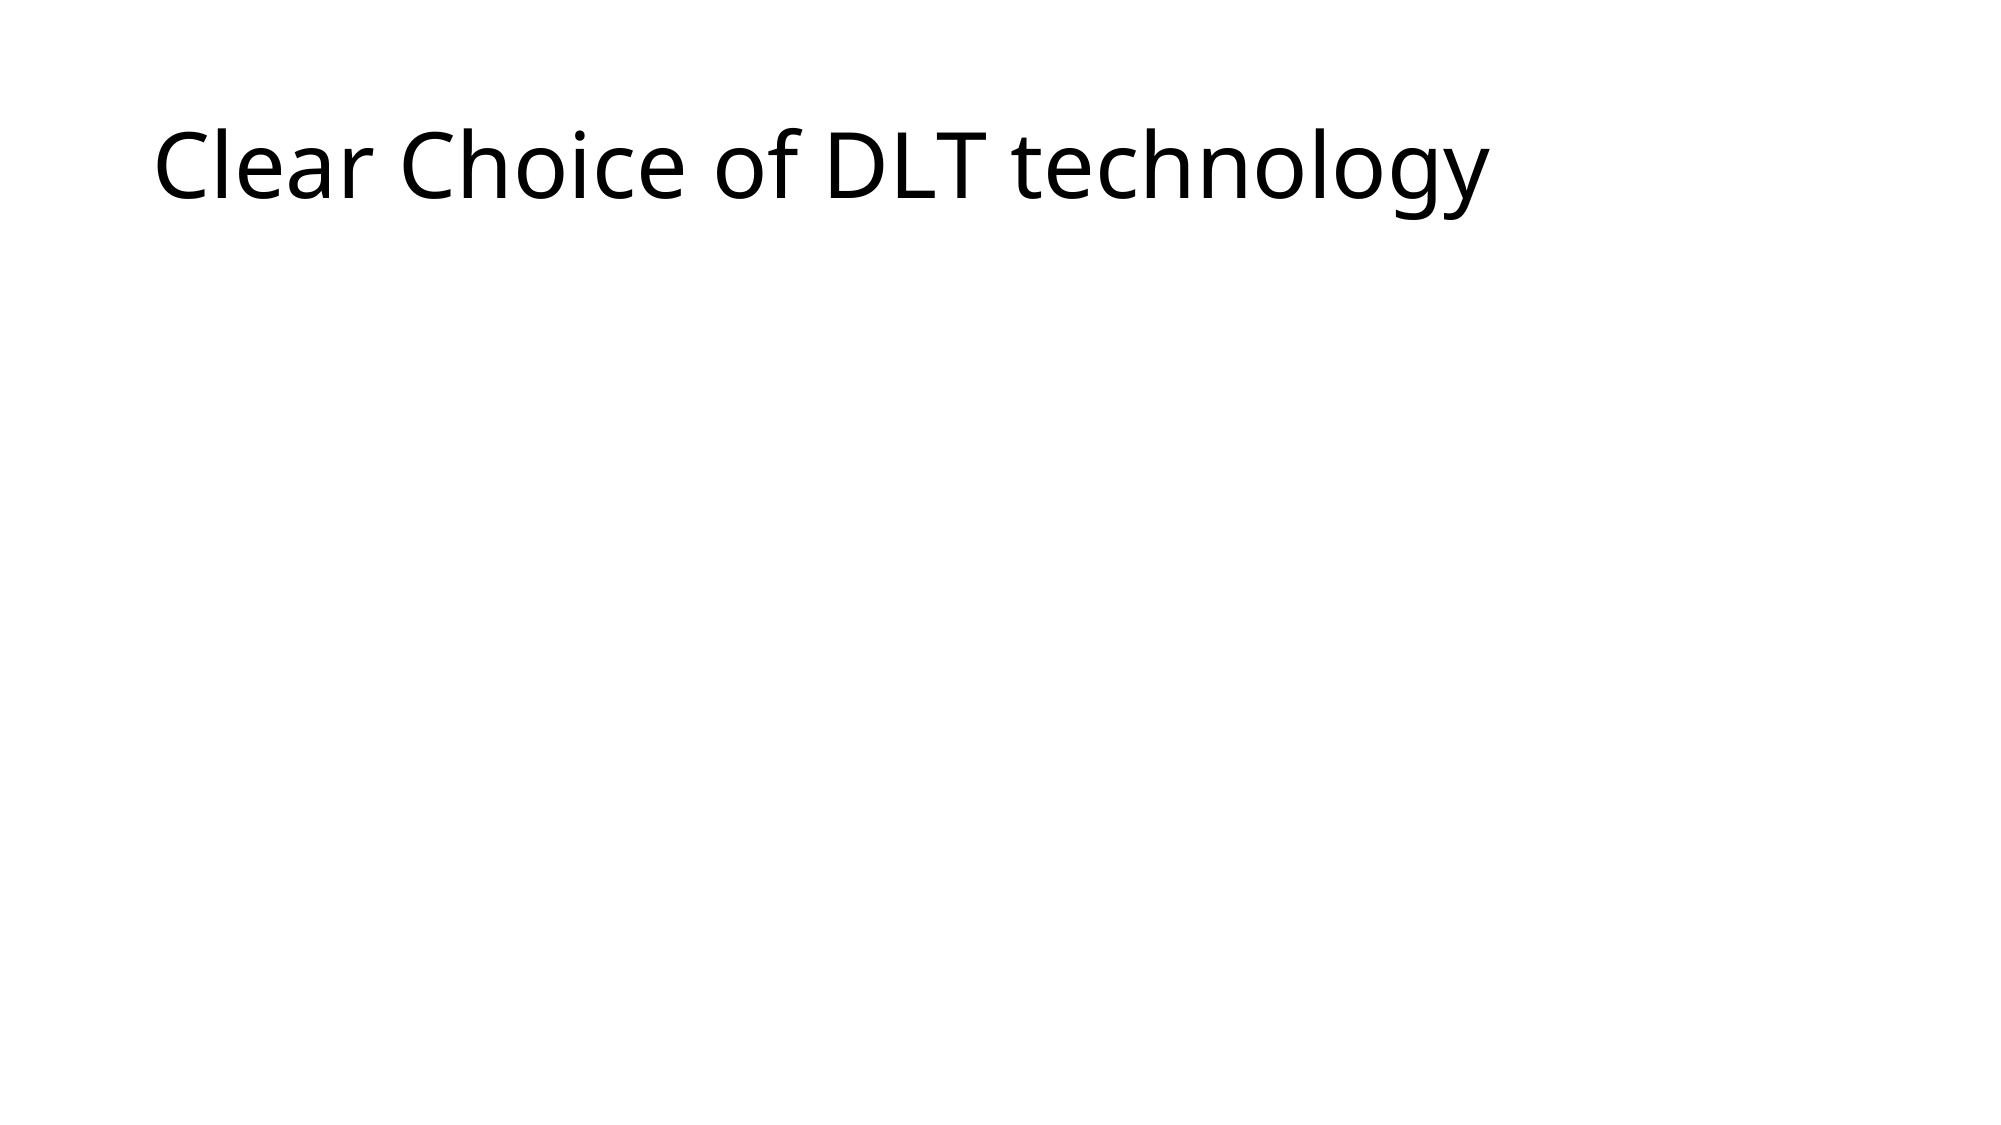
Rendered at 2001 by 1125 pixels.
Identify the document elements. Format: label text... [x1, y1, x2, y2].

title Clear Choice of DLT technology [137, 59, 1863, 278]
